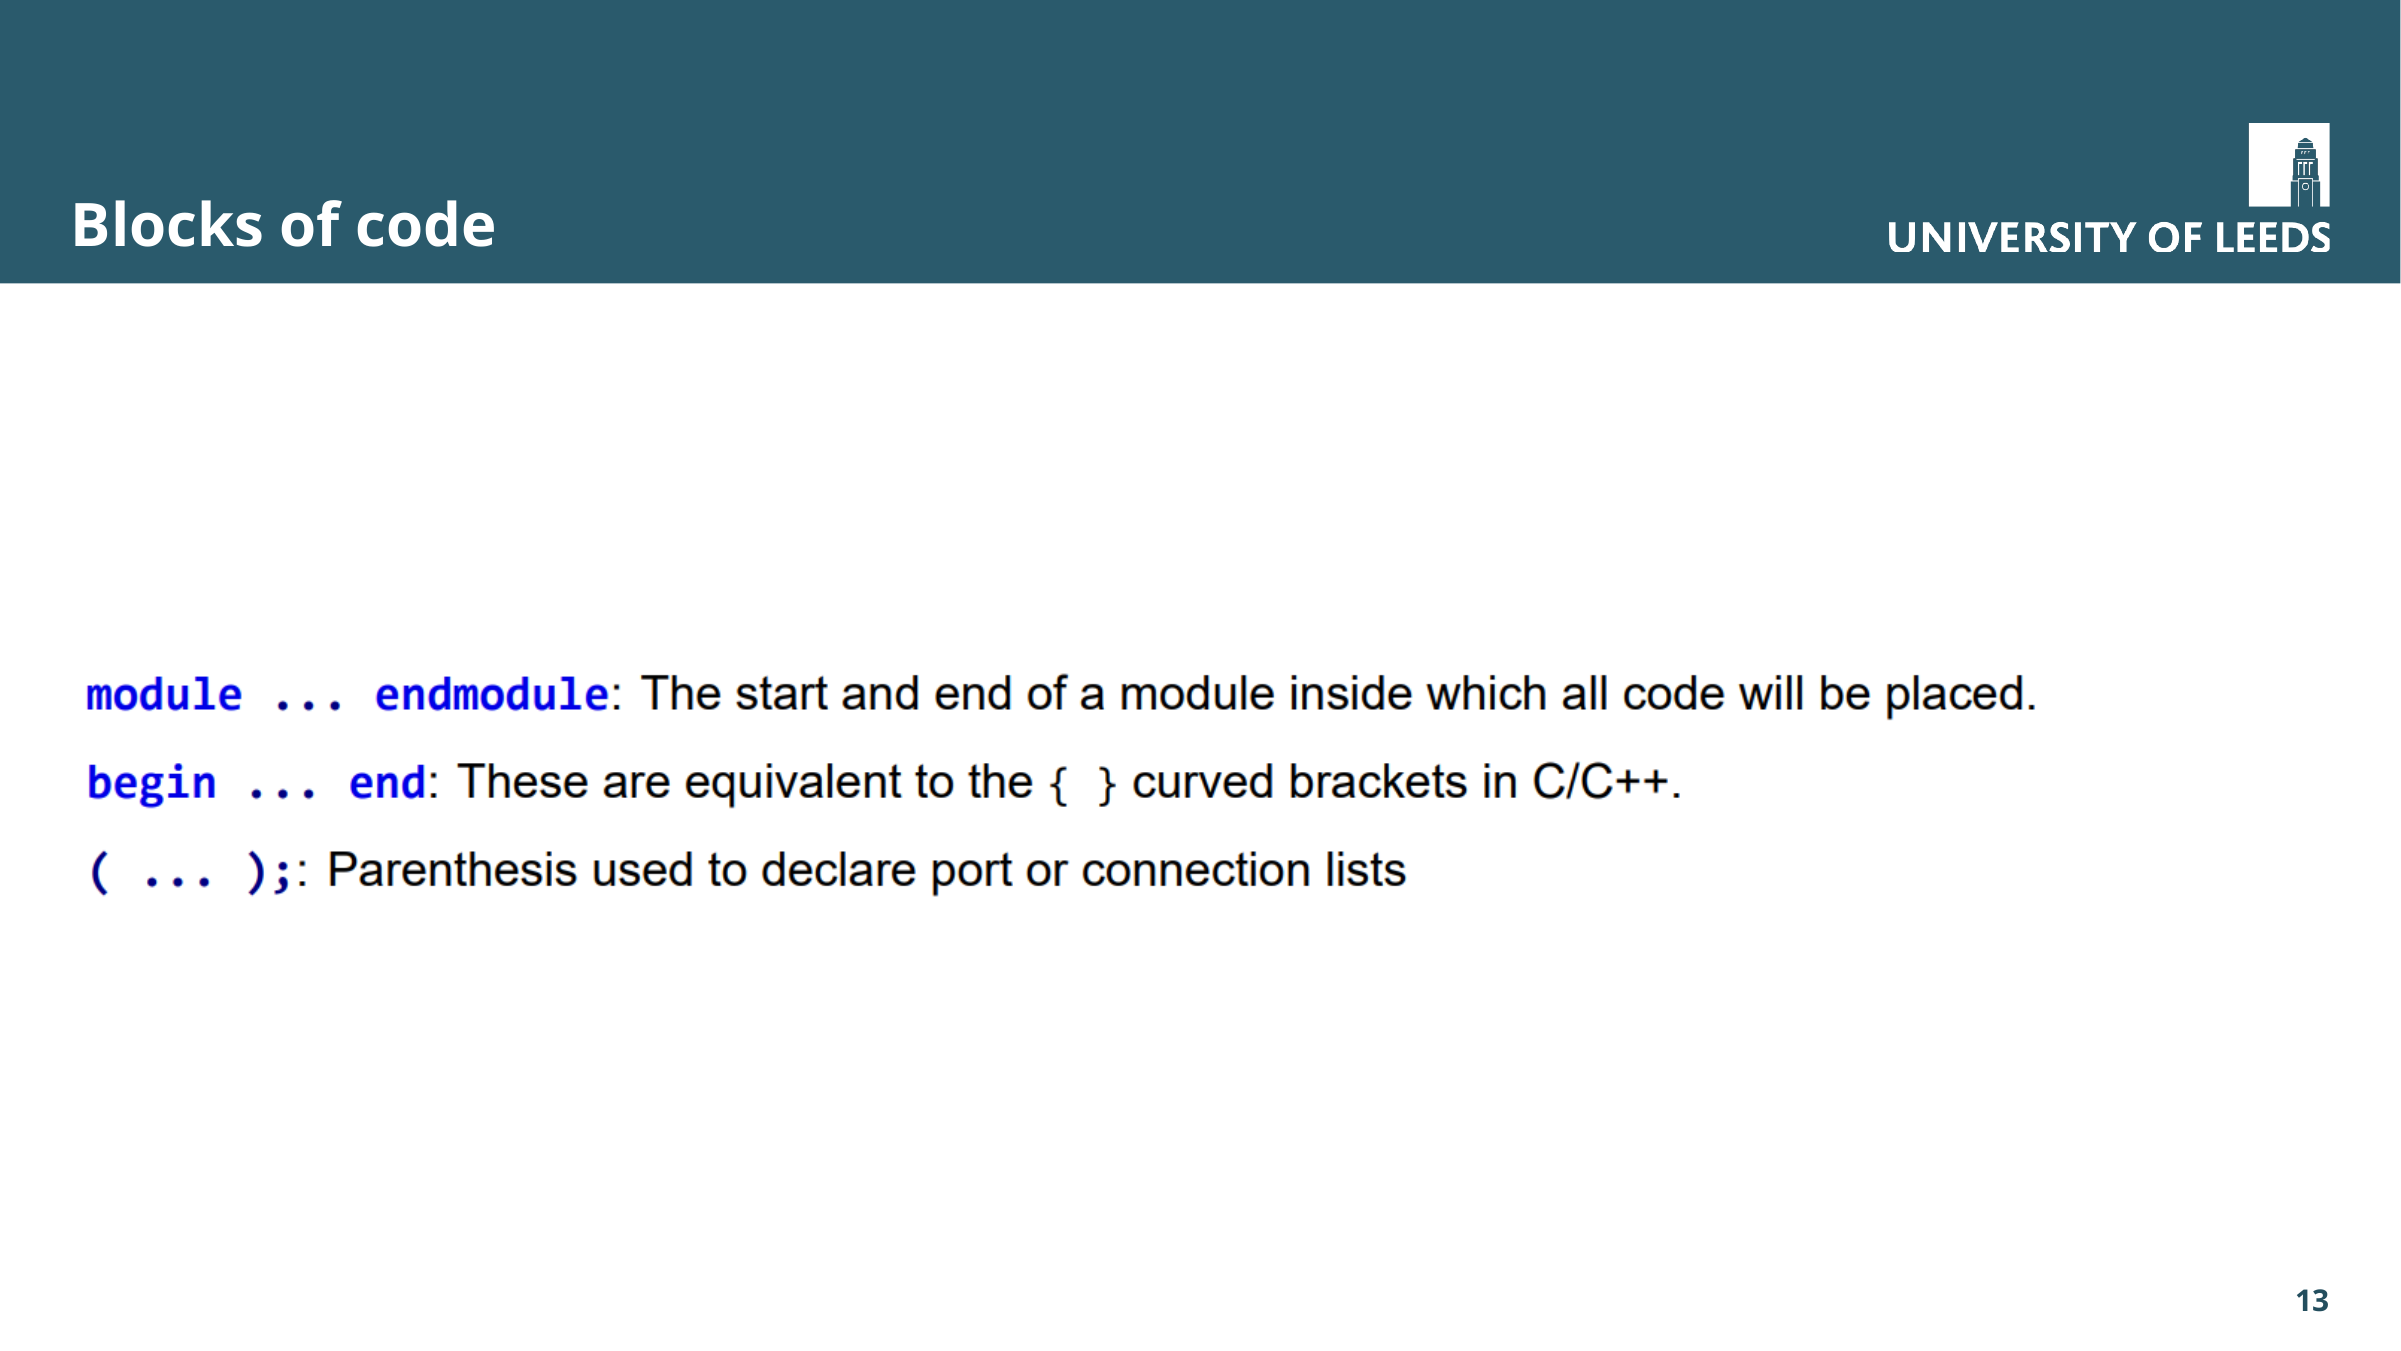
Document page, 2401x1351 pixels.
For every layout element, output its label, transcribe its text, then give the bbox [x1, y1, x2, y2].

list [70, 638, 2329, 919]
title Blocks of code [70, 81, 1806, 259]
